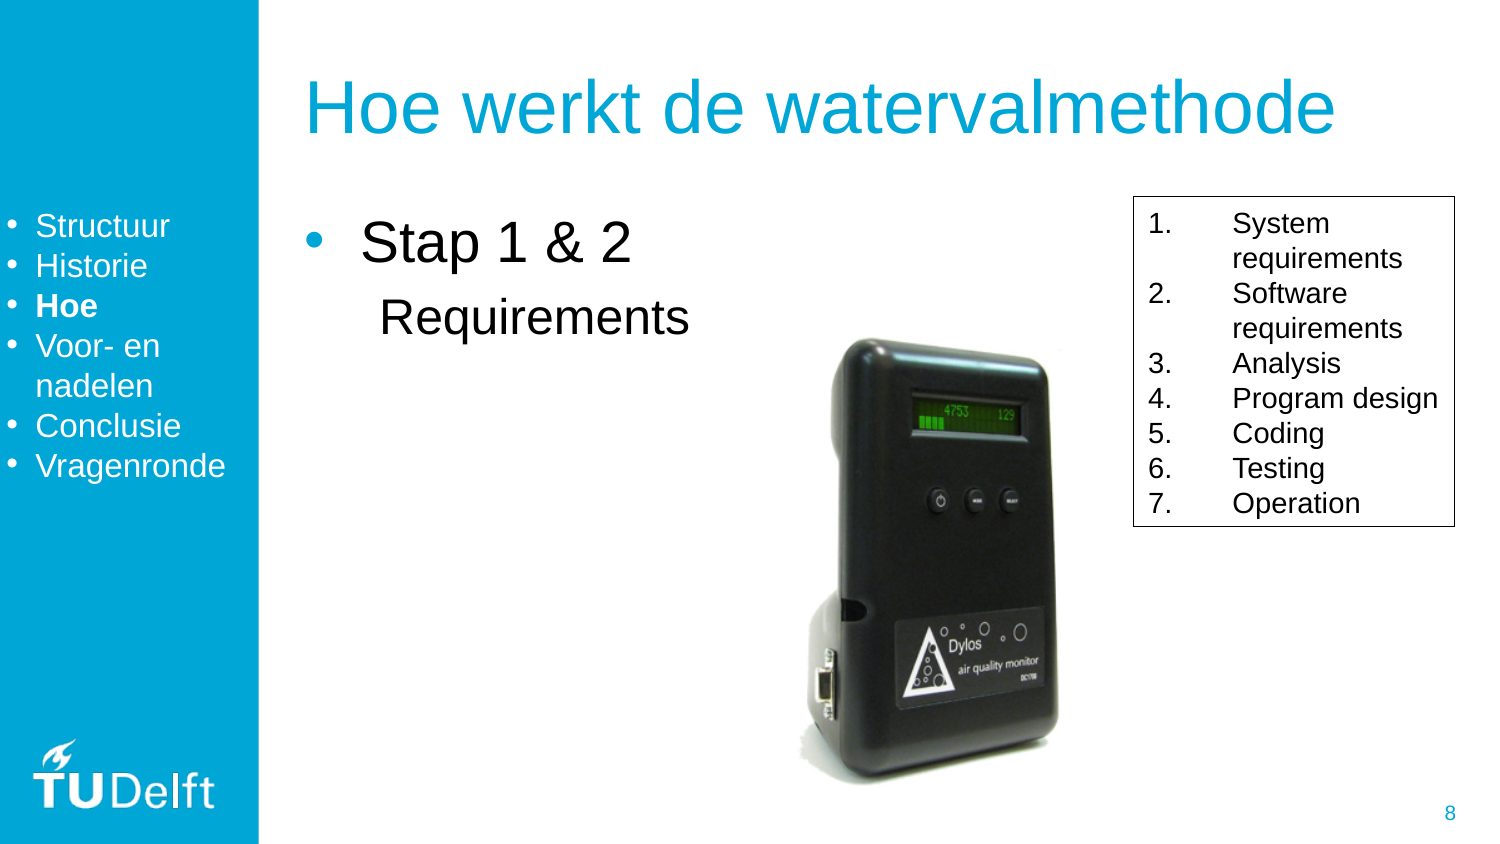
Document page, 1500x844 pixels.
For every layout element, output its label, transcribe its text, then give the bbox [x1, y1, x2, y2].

text_box System requirements Software requirements Analysis Program design Coding Testing Operation [1133, 196, 1455, 527]
title Hoe werkt de watervalmethode [289, 33, 1455, 175]
picture [780, 325, 1066, 792]
list Stap 1 & 2 Requirements [289, 196, 1455, 769]
